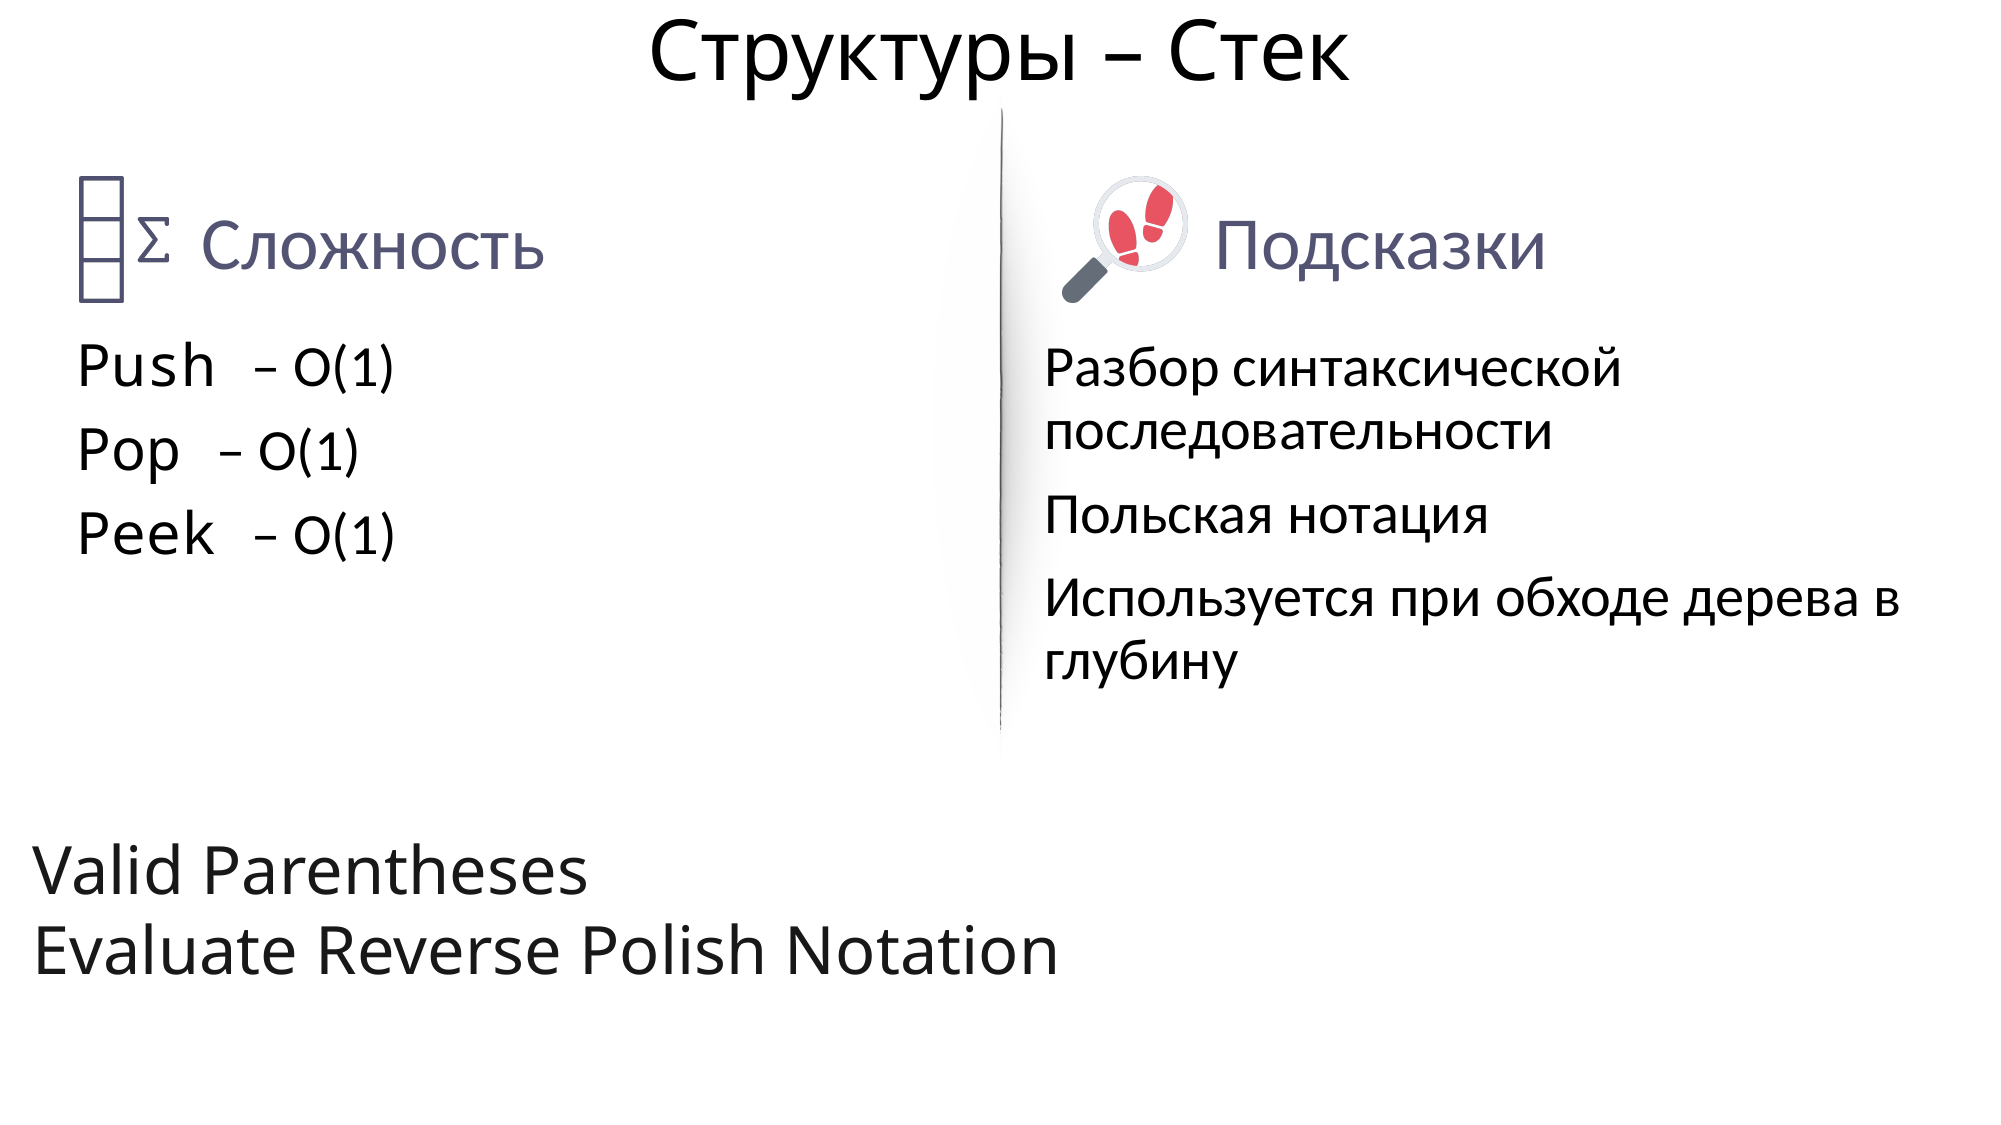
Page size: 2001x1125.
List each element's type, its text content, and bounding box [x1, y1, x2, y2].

picture [61, 176, 187, 303]
text_box Подсказки [1199, 197, 1702, 305]
text_box Сложность [186, 197, 689, 305]
text_box Разбор синтаксической последовательности Польская нотация Используется при обходе дерева в глубину [1029, 328, 1955, 801]
list Push – O(1) Pop – O(1) Peek – O(1) [61, 329, 905, 740]
title Структуры – Стек [0, 0, 2000, 107]
picture [646, 72, 1354, 779]
text_box Valid Parentheses Evaluate Reverse Polish Notation [18, 740, 1873, 995]
